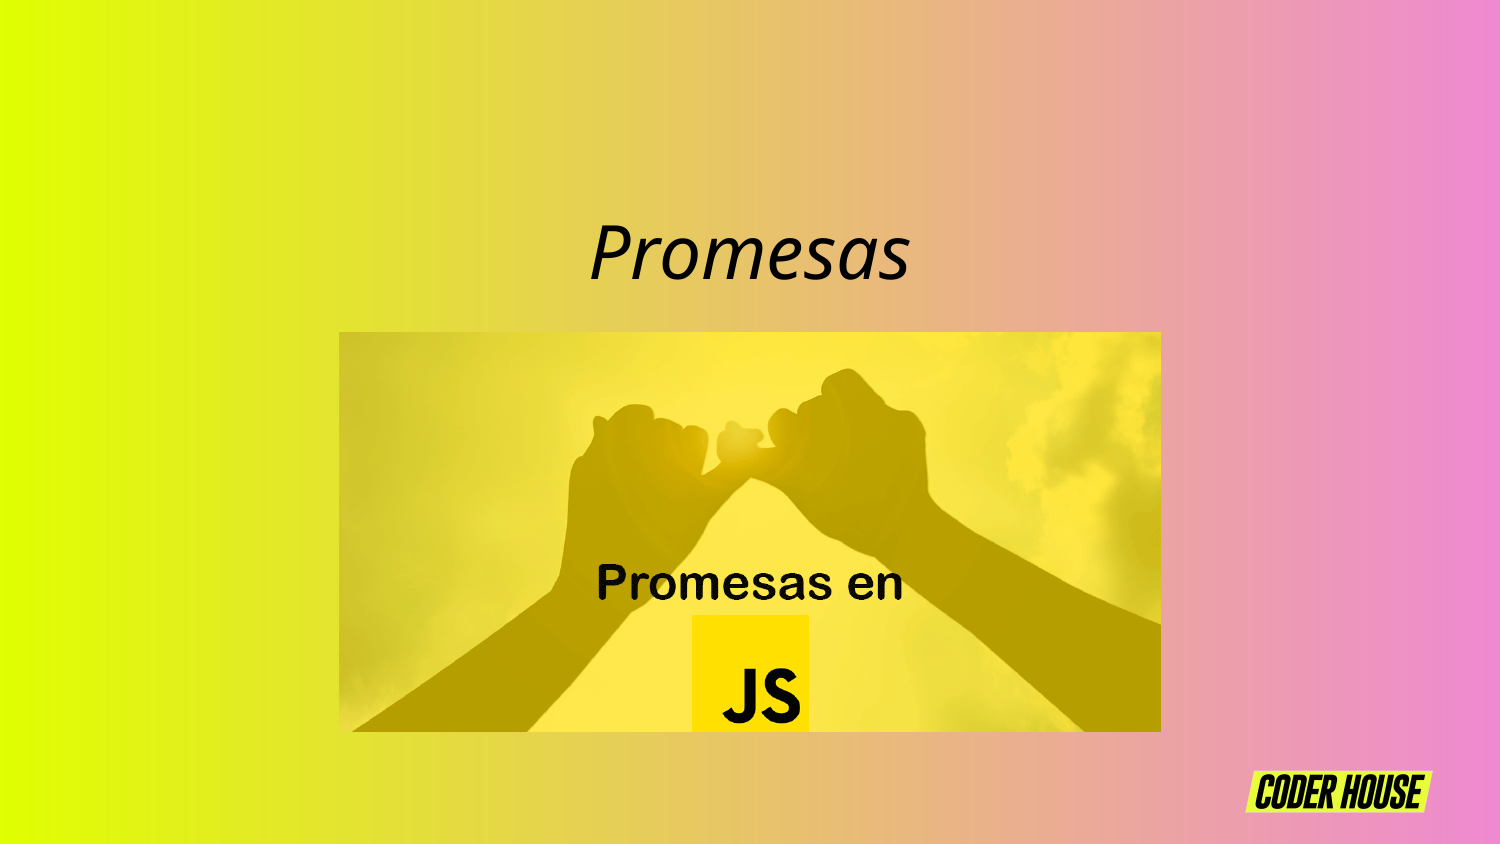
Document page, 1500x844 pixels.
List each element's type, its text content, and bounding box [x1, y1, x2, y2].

picture [339, 332, 1161, 732]
text_box Promesas [148, 189, 1351, 316]
picture [1241, 764, 1437, 819]
